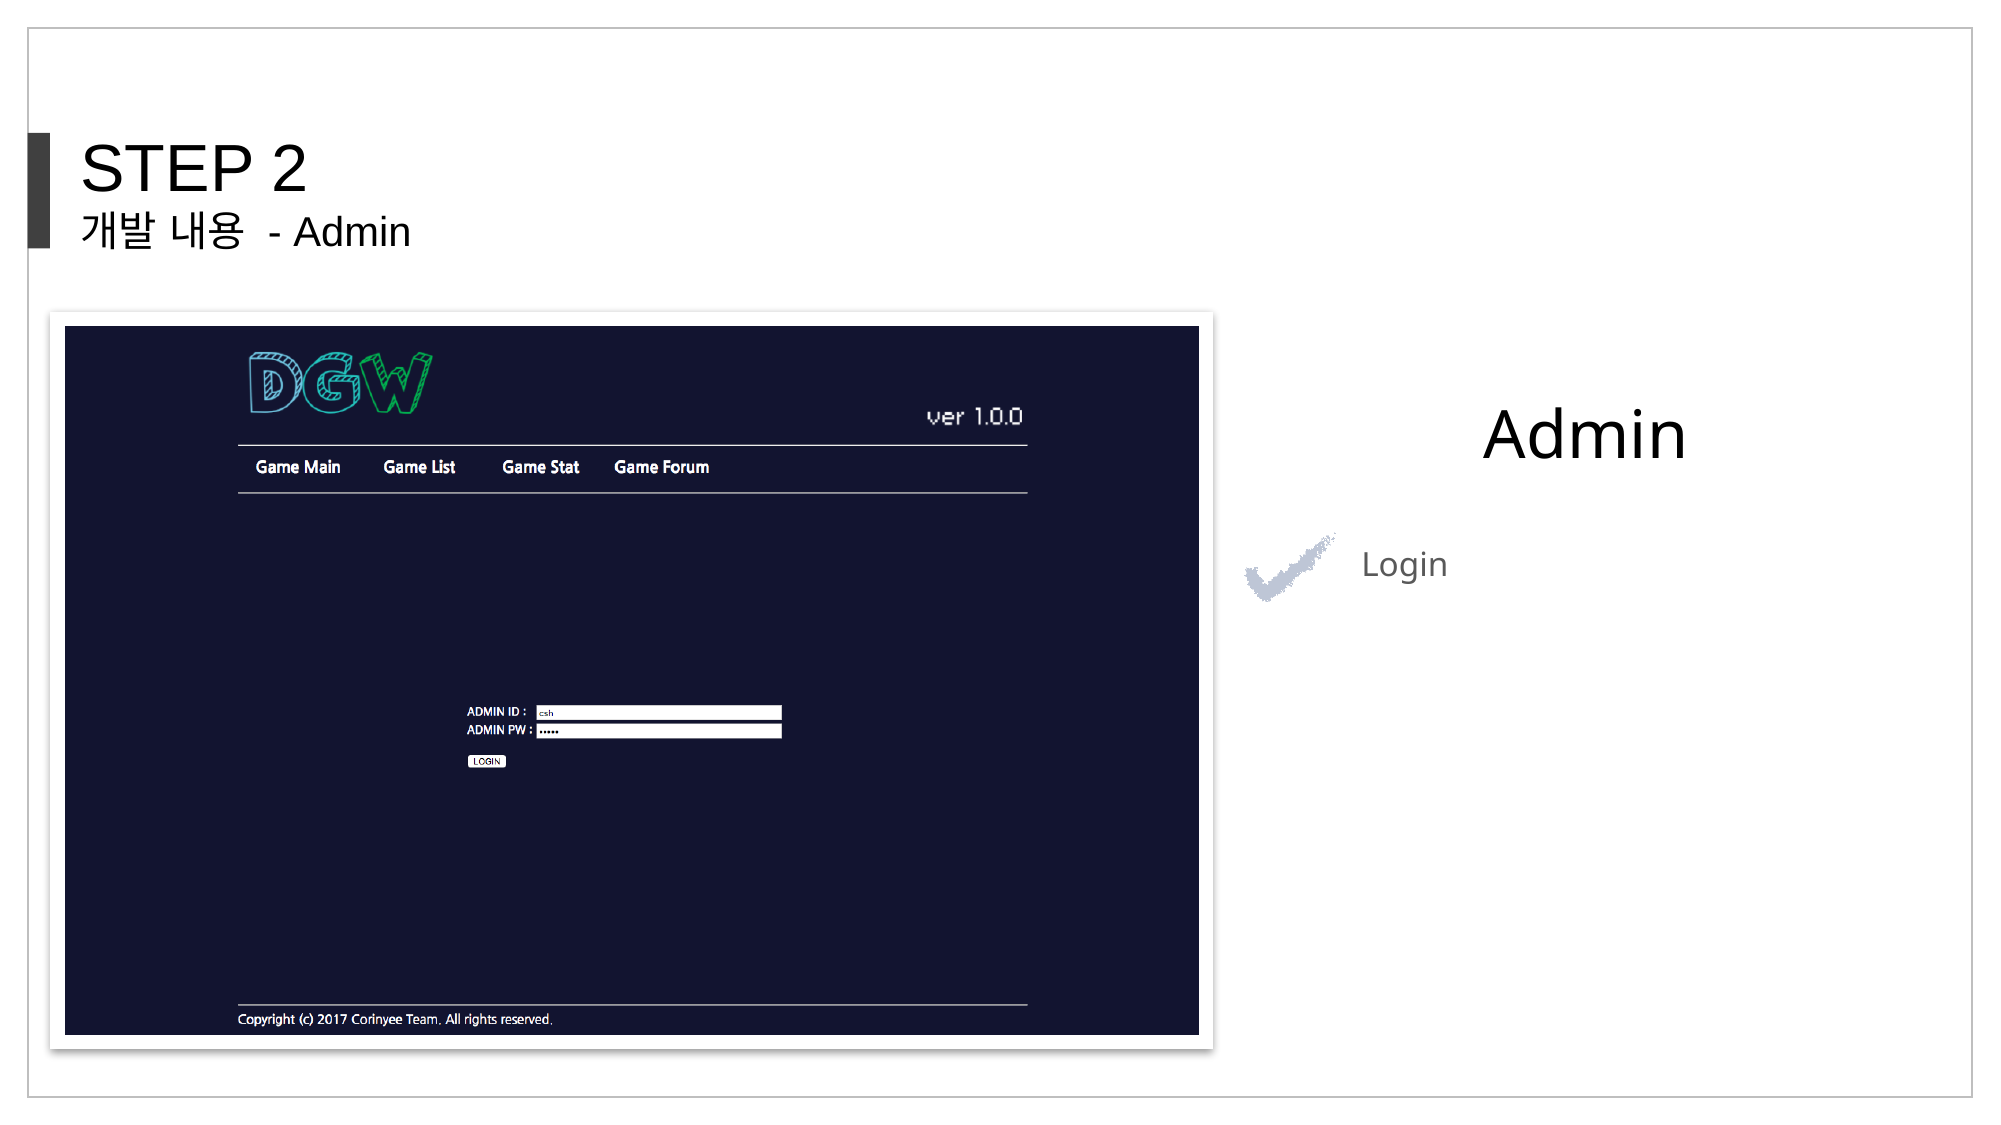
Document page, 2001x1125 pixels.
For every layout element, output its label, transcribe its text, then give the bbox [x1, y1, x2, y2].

picture [1225, 525, 1346, 608]
text_box [27, 27, 1973, 1098]
text_box Login [1346, 535, 1921, 591]
text_box STEP 2 개발 내용 - Admin [65, 117, 863, 263]
text_box Admin [1219, 384, 1973, 480]
picture [64, 326, 1199, 1035]
text_box [27, 132, 51, 249]
